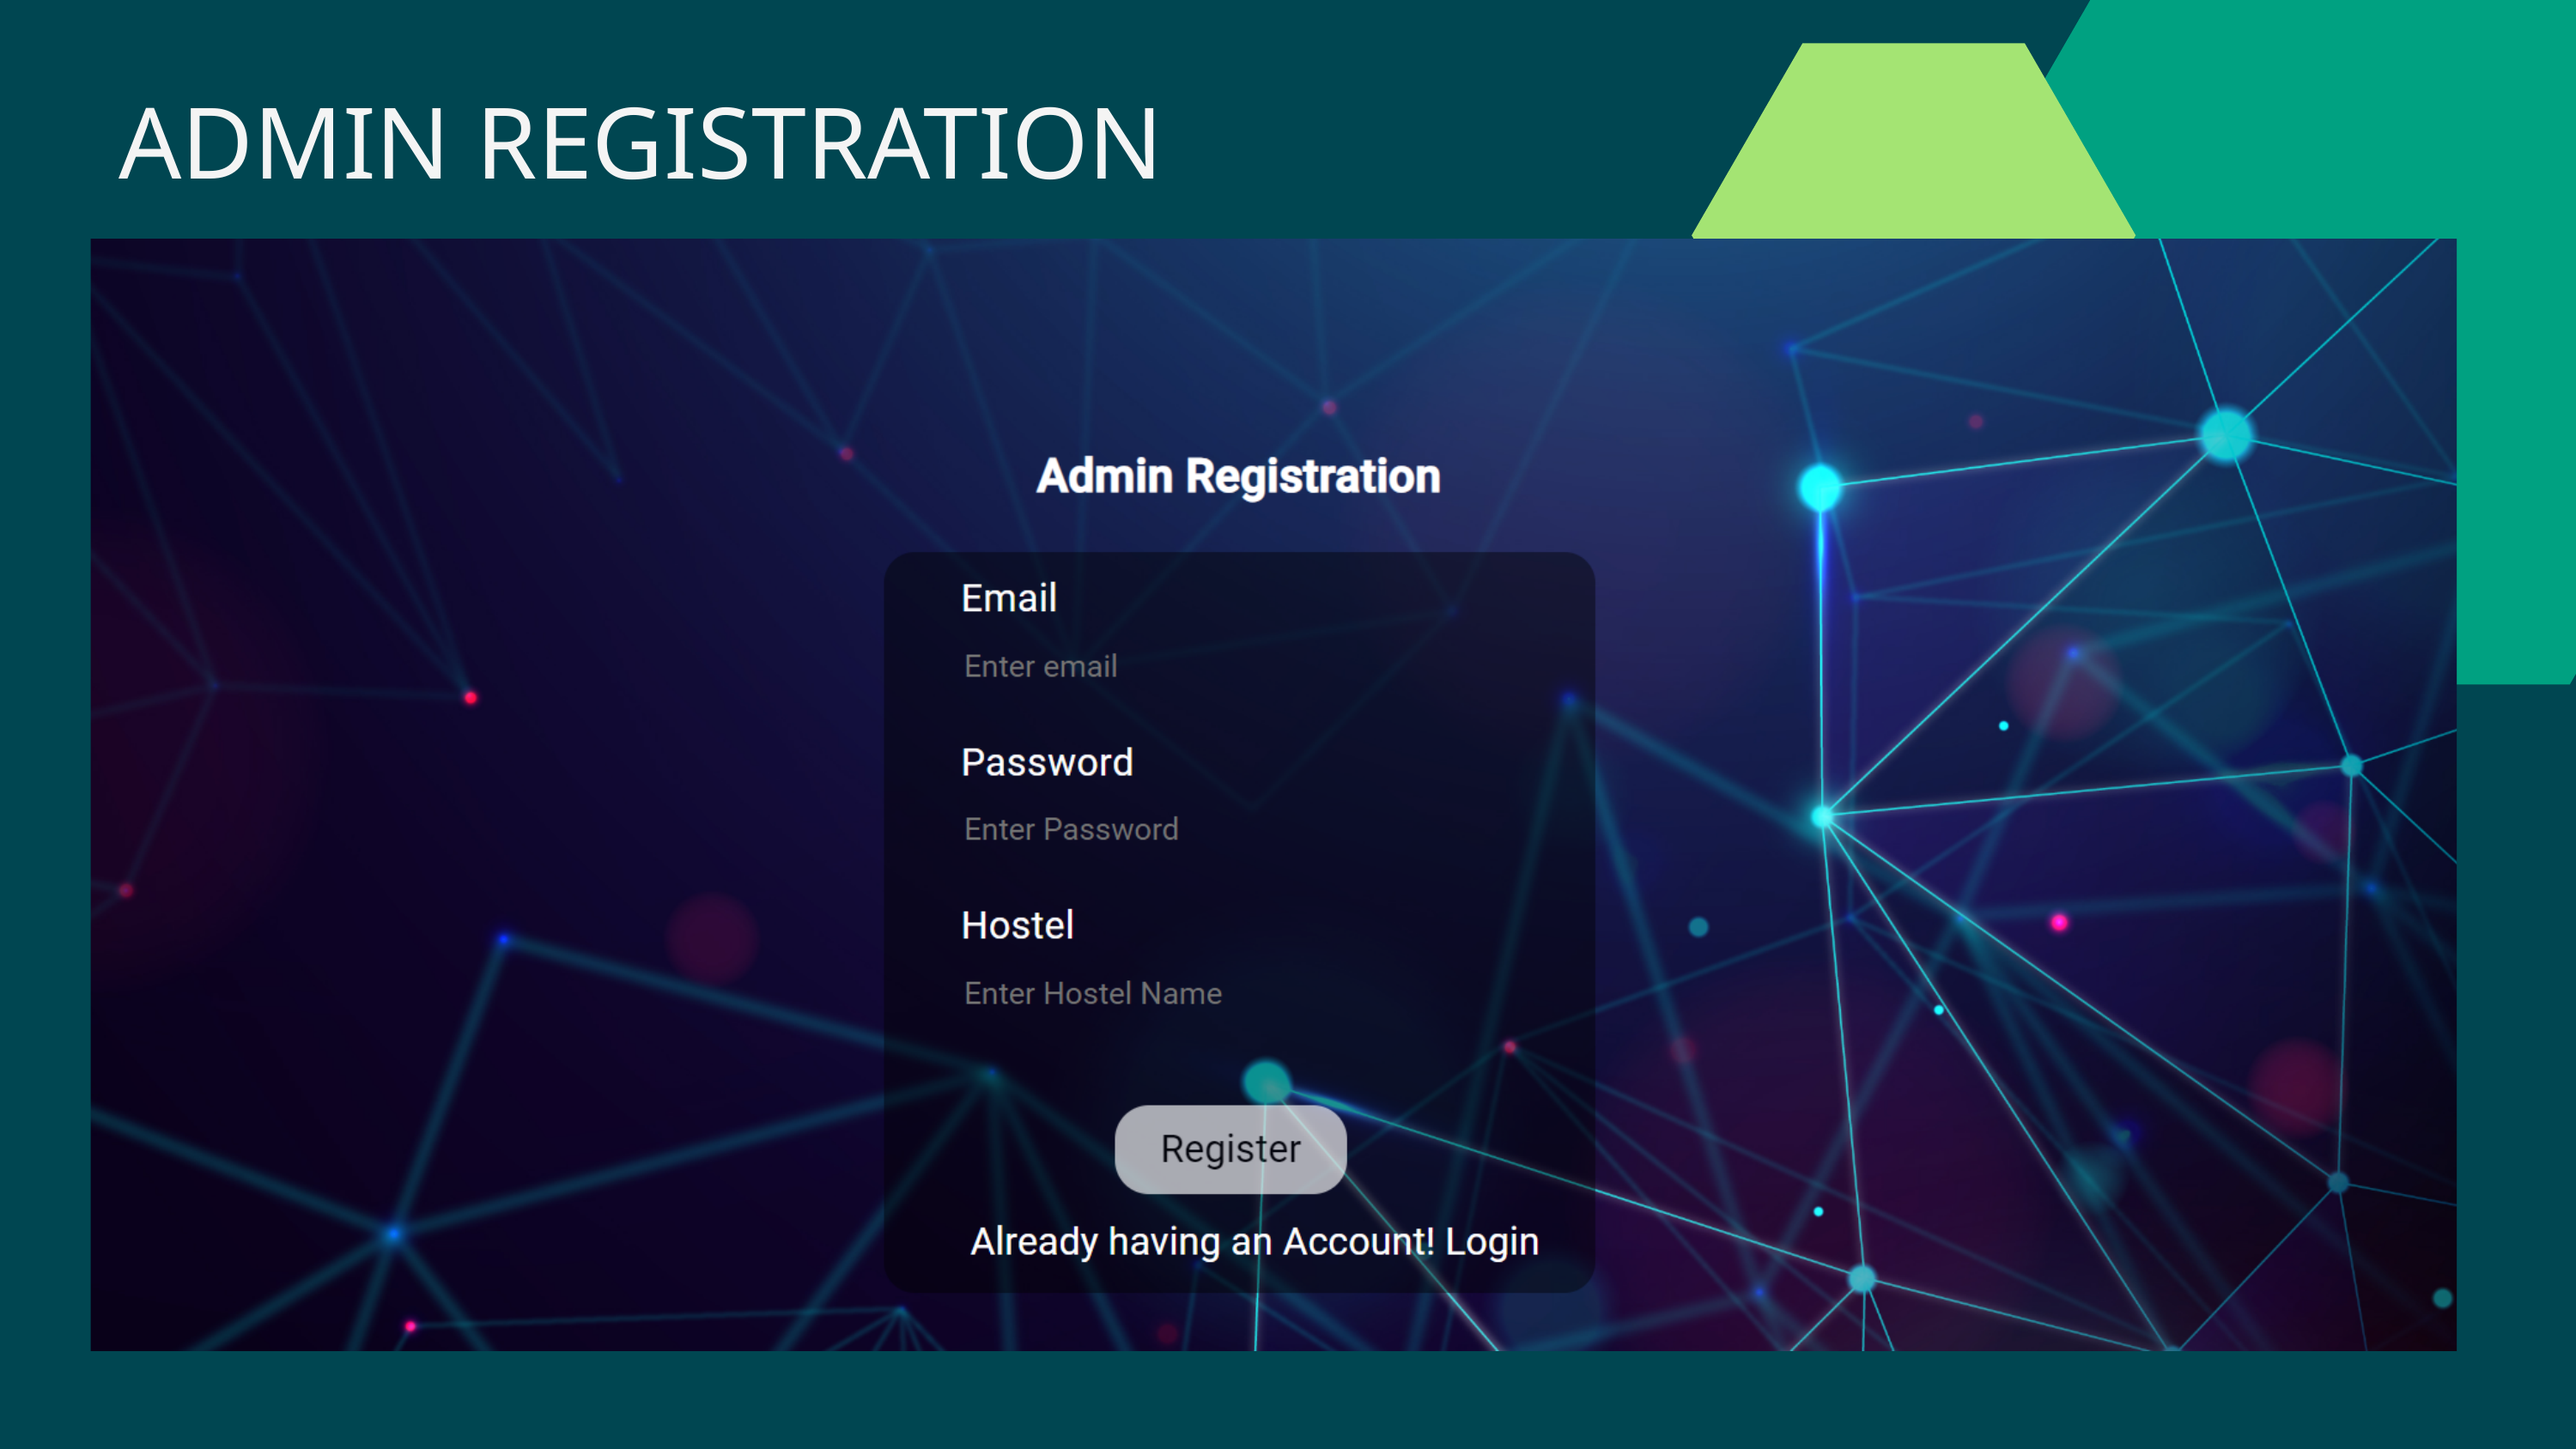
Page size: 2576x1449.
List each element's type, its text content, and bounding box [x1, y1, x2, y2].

text_box [90, 239, 2458, 1351]
text_box ADMIN REGISTRATION [27, 60, 1255, 336]
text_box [1913, 0, 2576, 685]
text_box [1691, 42, 2136, 428]
